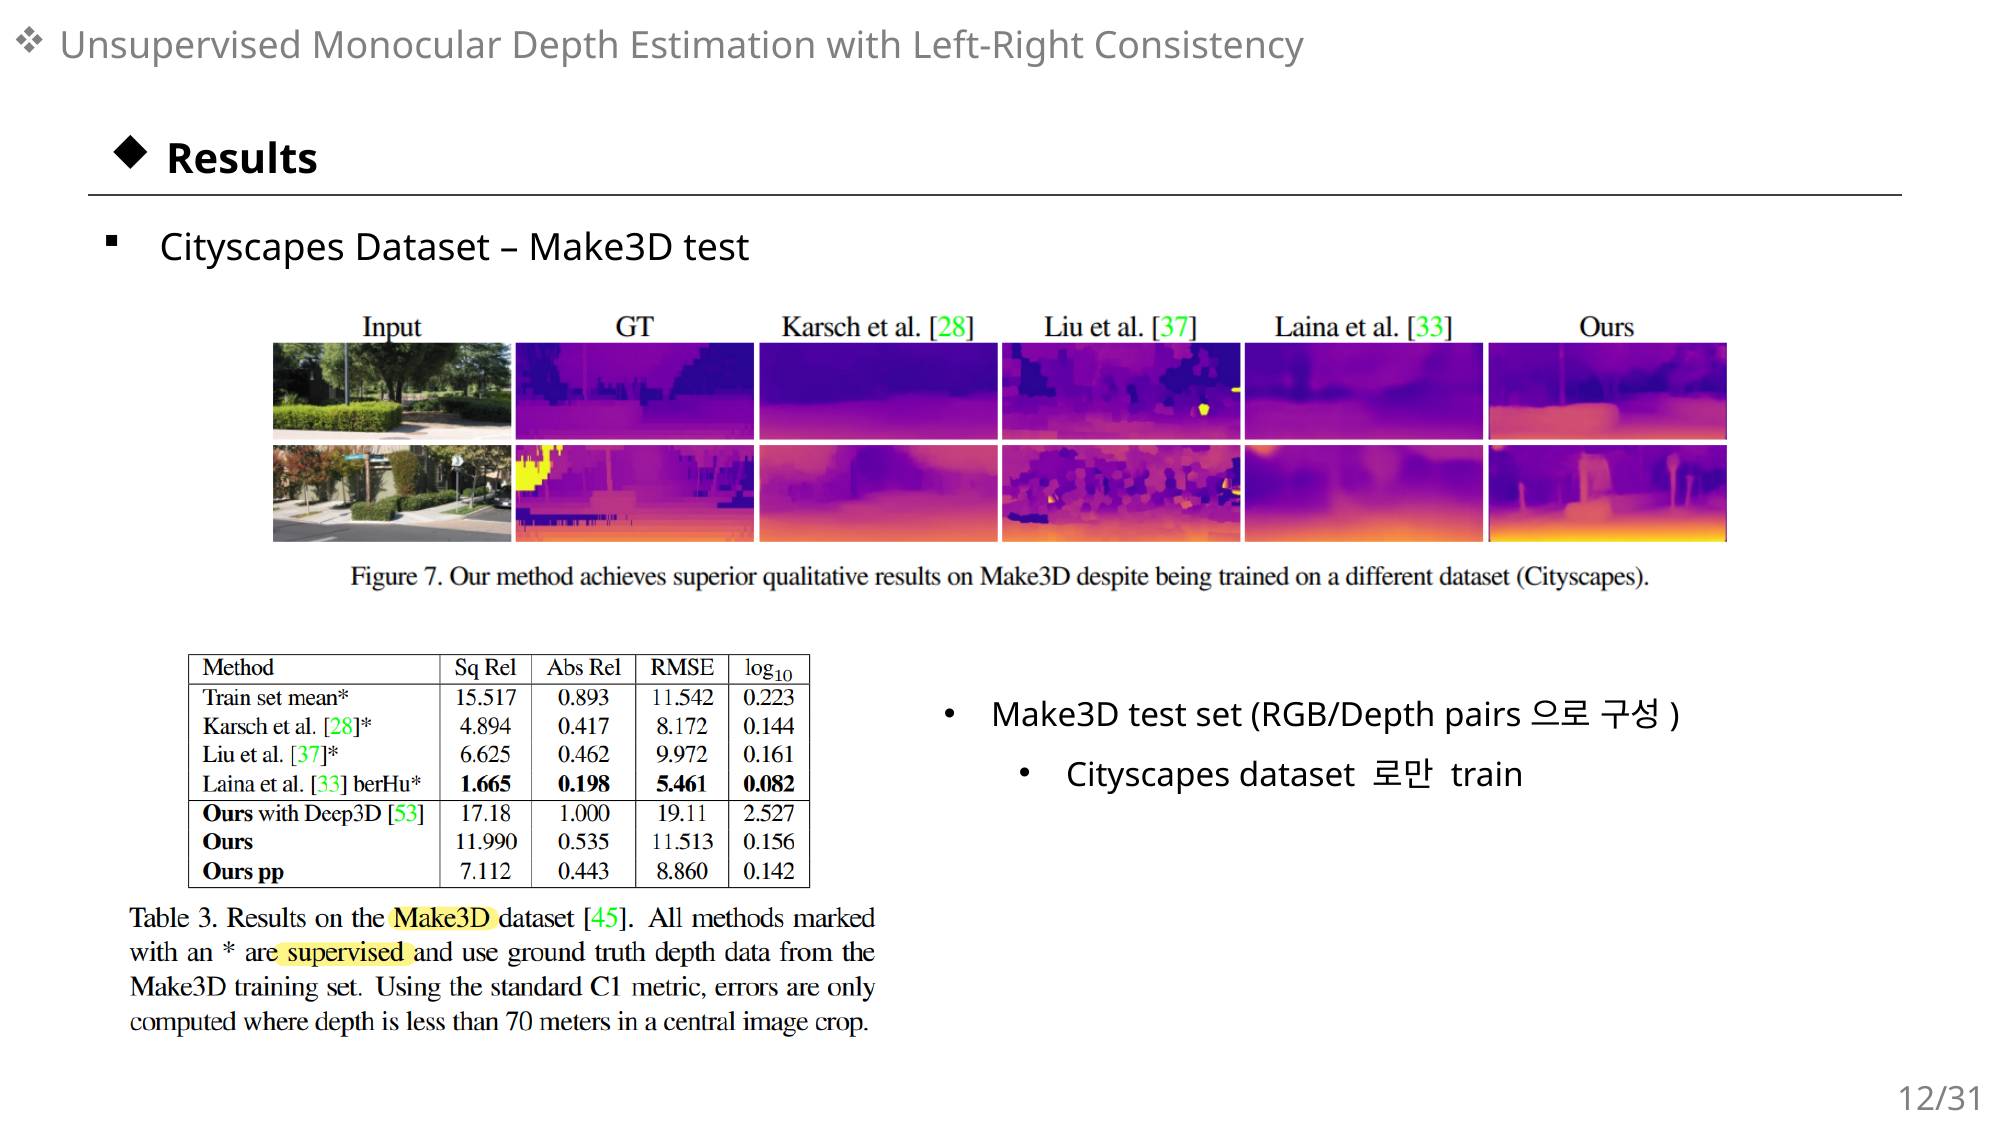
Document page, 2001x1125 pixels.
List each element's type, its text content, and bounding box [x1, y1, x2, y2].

text_box Cityscapes Dataset – Make3D test [88, 215, 967, 276]
text_box Results [88, 93, 967, 194]
picture [121, 644, 885, 1052]
text_box Make3D test set (RGB/Depth pairs으로 구성) Cityscapes dataset 로만 train [923, 660, 1764, 806]
picture [261, 301, 1739, 598]
title Unsupervised Monocular Depth Estimation with Left-Right Consistency [0, 0, 1713, 93]
